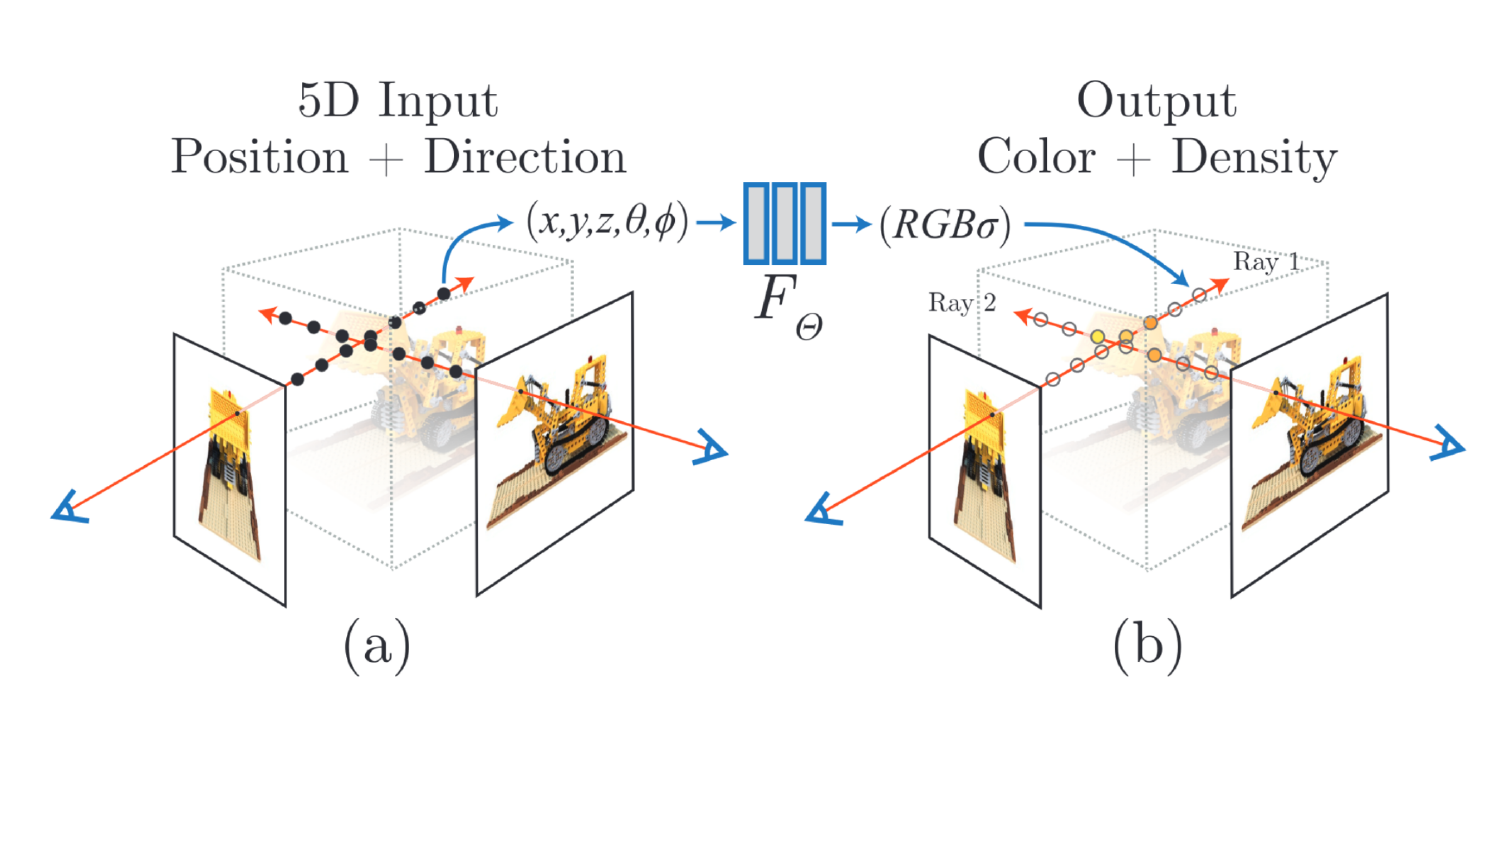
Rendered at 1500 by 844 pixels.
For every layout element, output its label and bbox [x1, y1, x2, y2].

picture [24, 24, 1476, 702]
